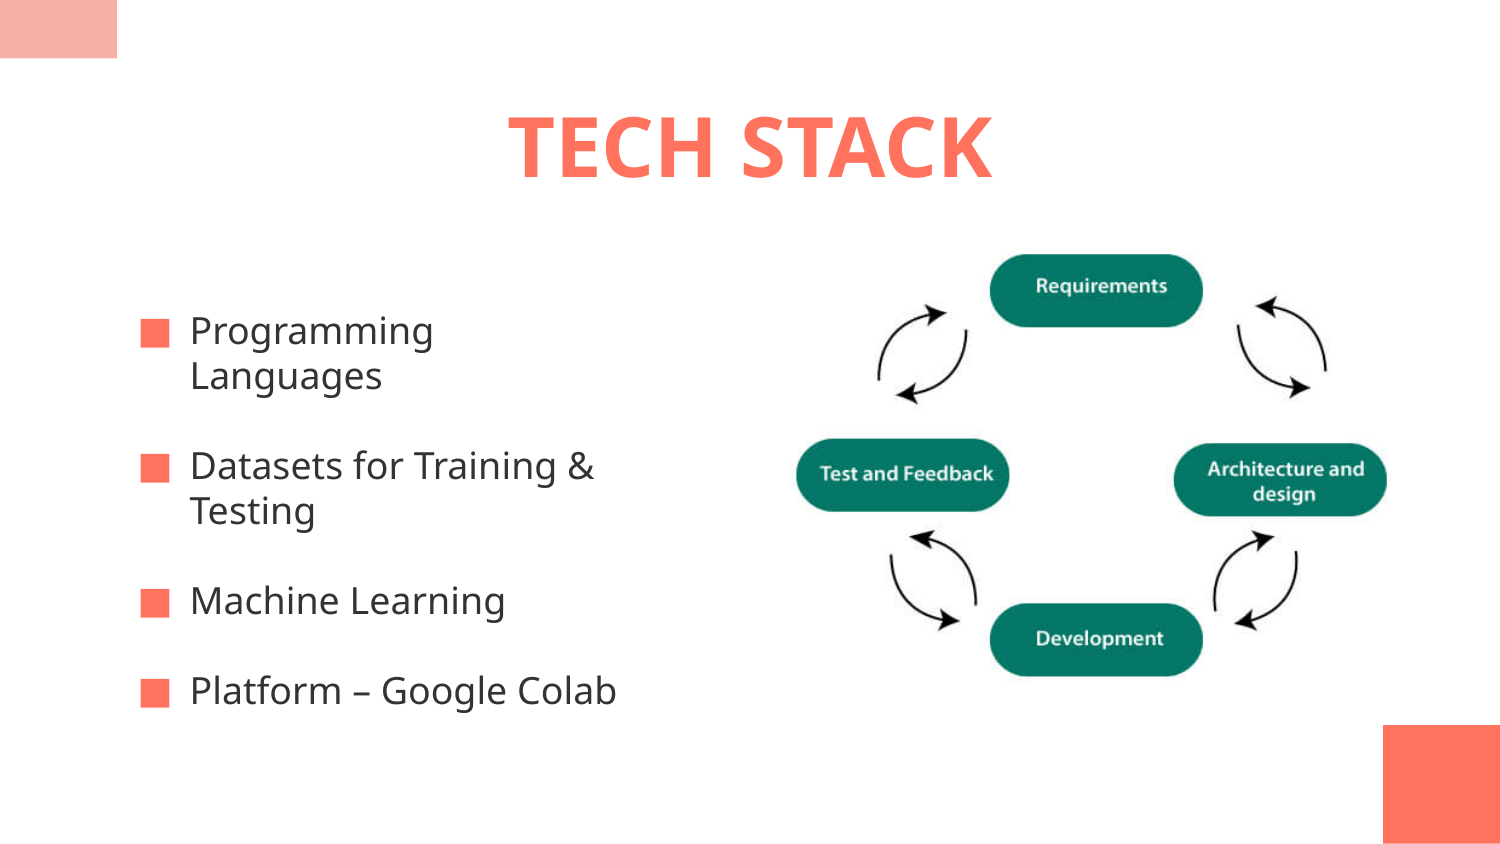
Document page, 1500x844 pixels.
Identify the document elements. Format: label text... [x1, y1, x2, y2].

picture [788, 245, 1393, 709]
list Programming Languages Datasets for Training & Testing Machine Learning Platform – Google Colab [99, 291, 652, 755]
title TECH STACK [97, 107, 1402, 181]
